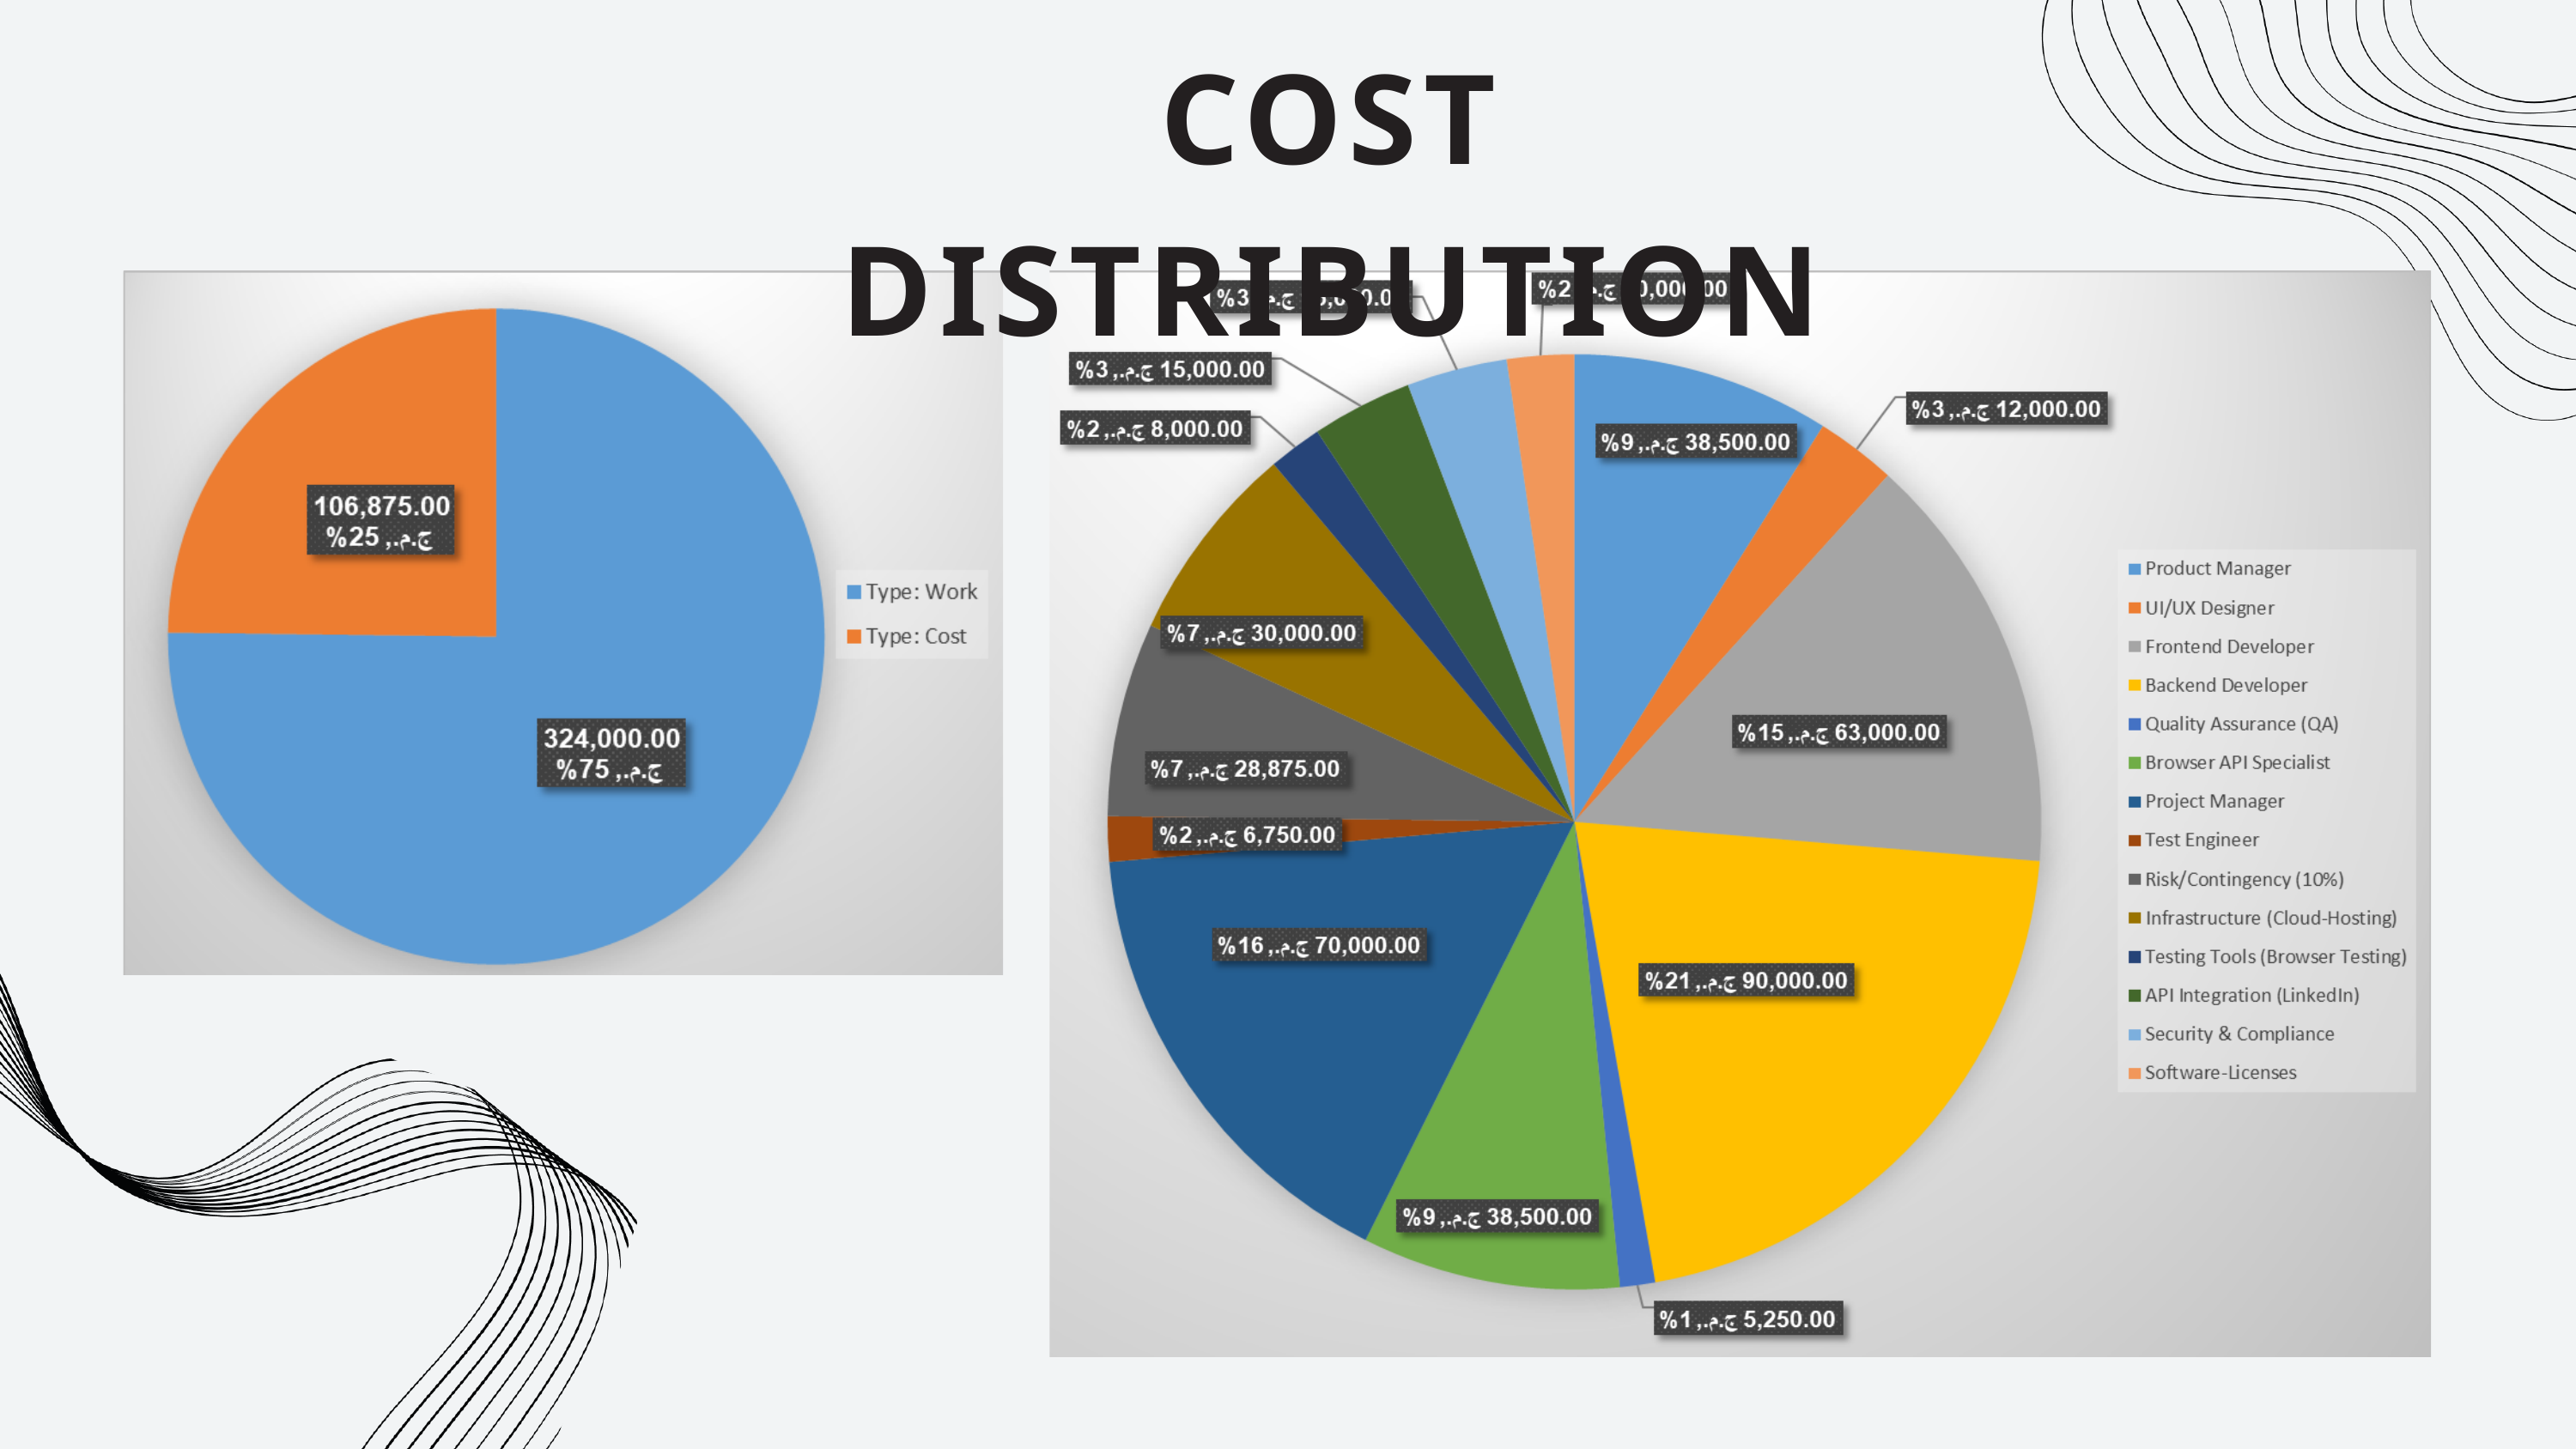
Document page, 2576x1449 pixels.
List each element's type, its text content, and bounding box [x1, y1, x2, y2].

text_box [0, 912, 661, 1449]
text_box [1049, 270, 2432, 1357]
text_box [123, 270, 1004, 975]
text_box [2039, 0, 2576, 421]
text_box COST DISTRIBUTION [718, 17, 1946, 361]
